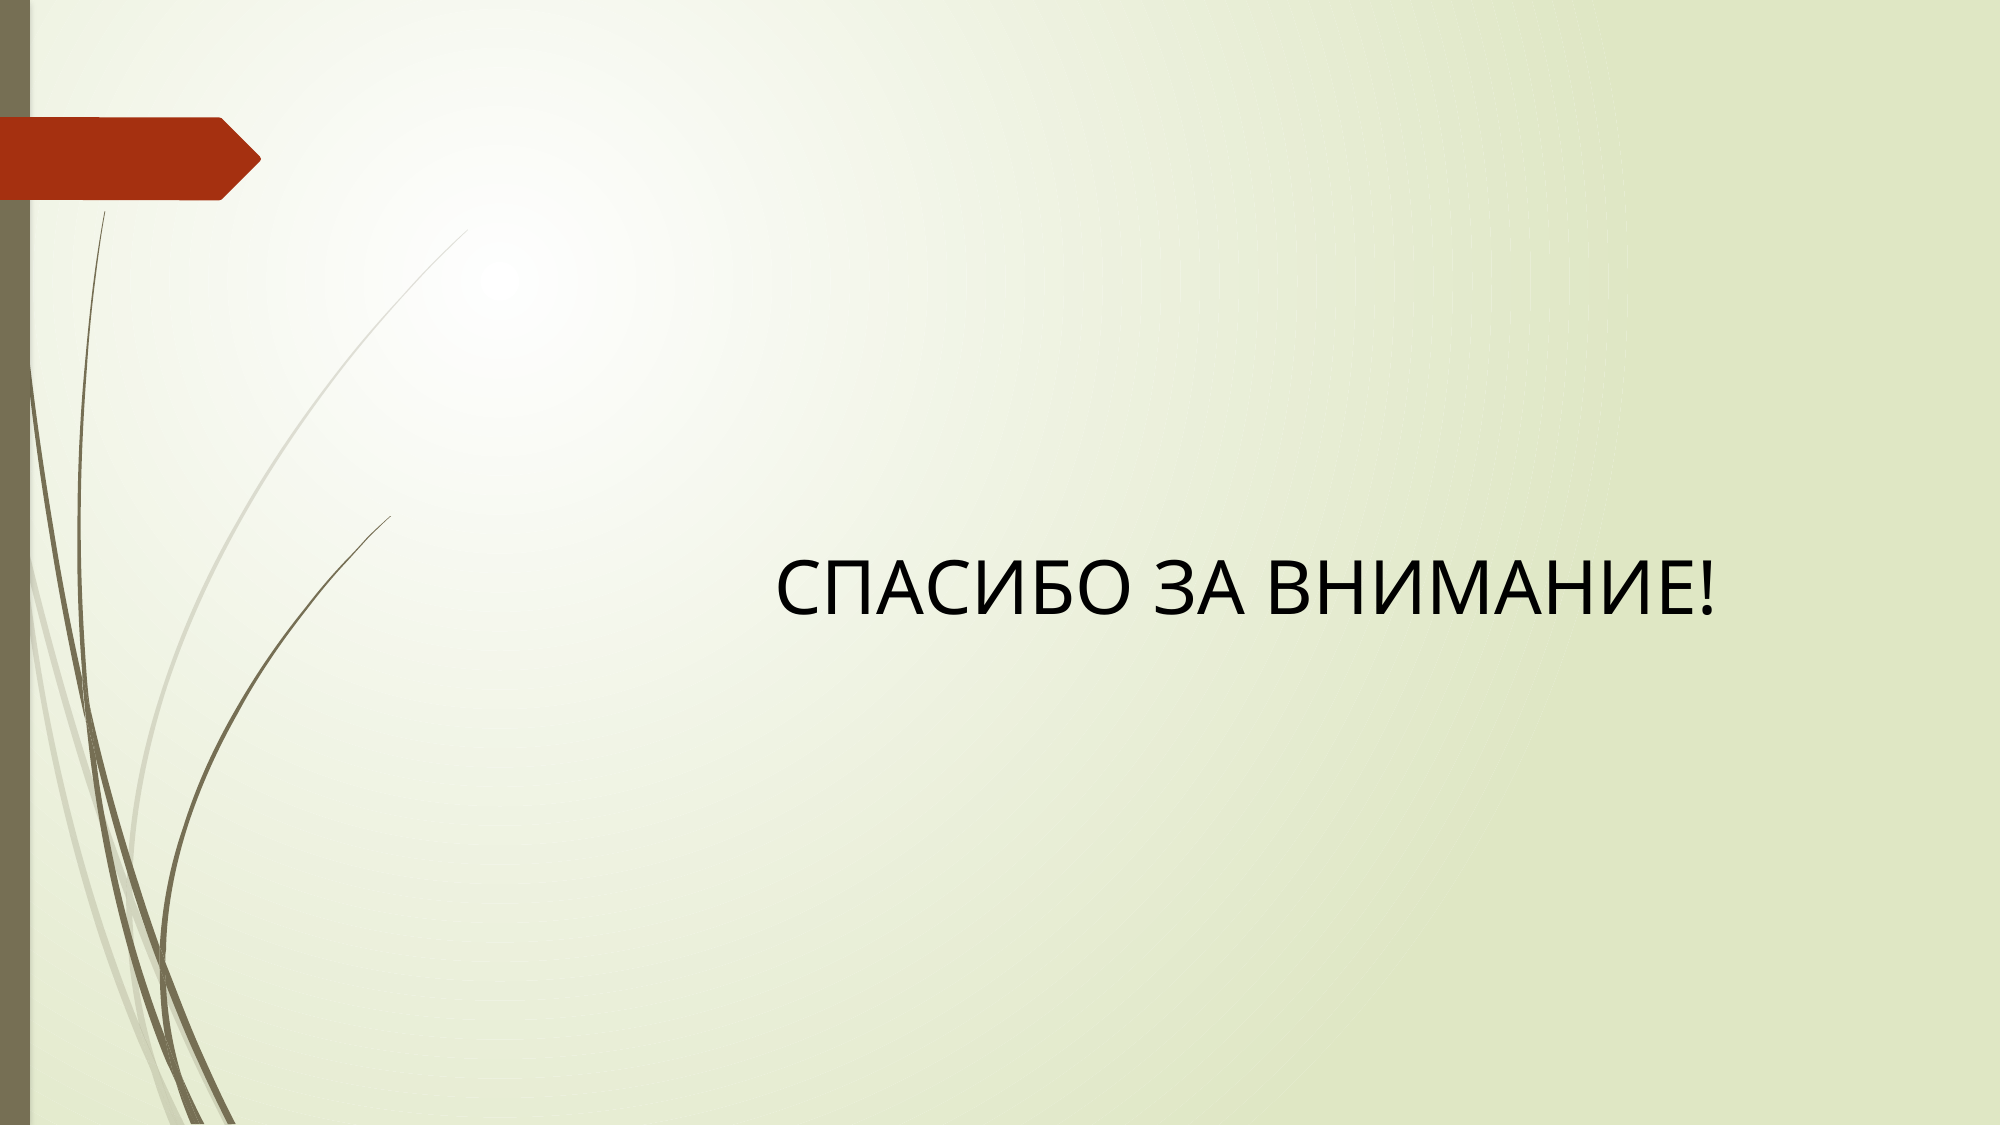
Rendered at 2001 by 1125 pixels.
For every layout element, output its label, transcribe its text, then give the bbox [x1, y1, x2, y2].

text_box СПАСИБО ЗА ВНИМАНИЕ! [759, 532, 1733, 637]
